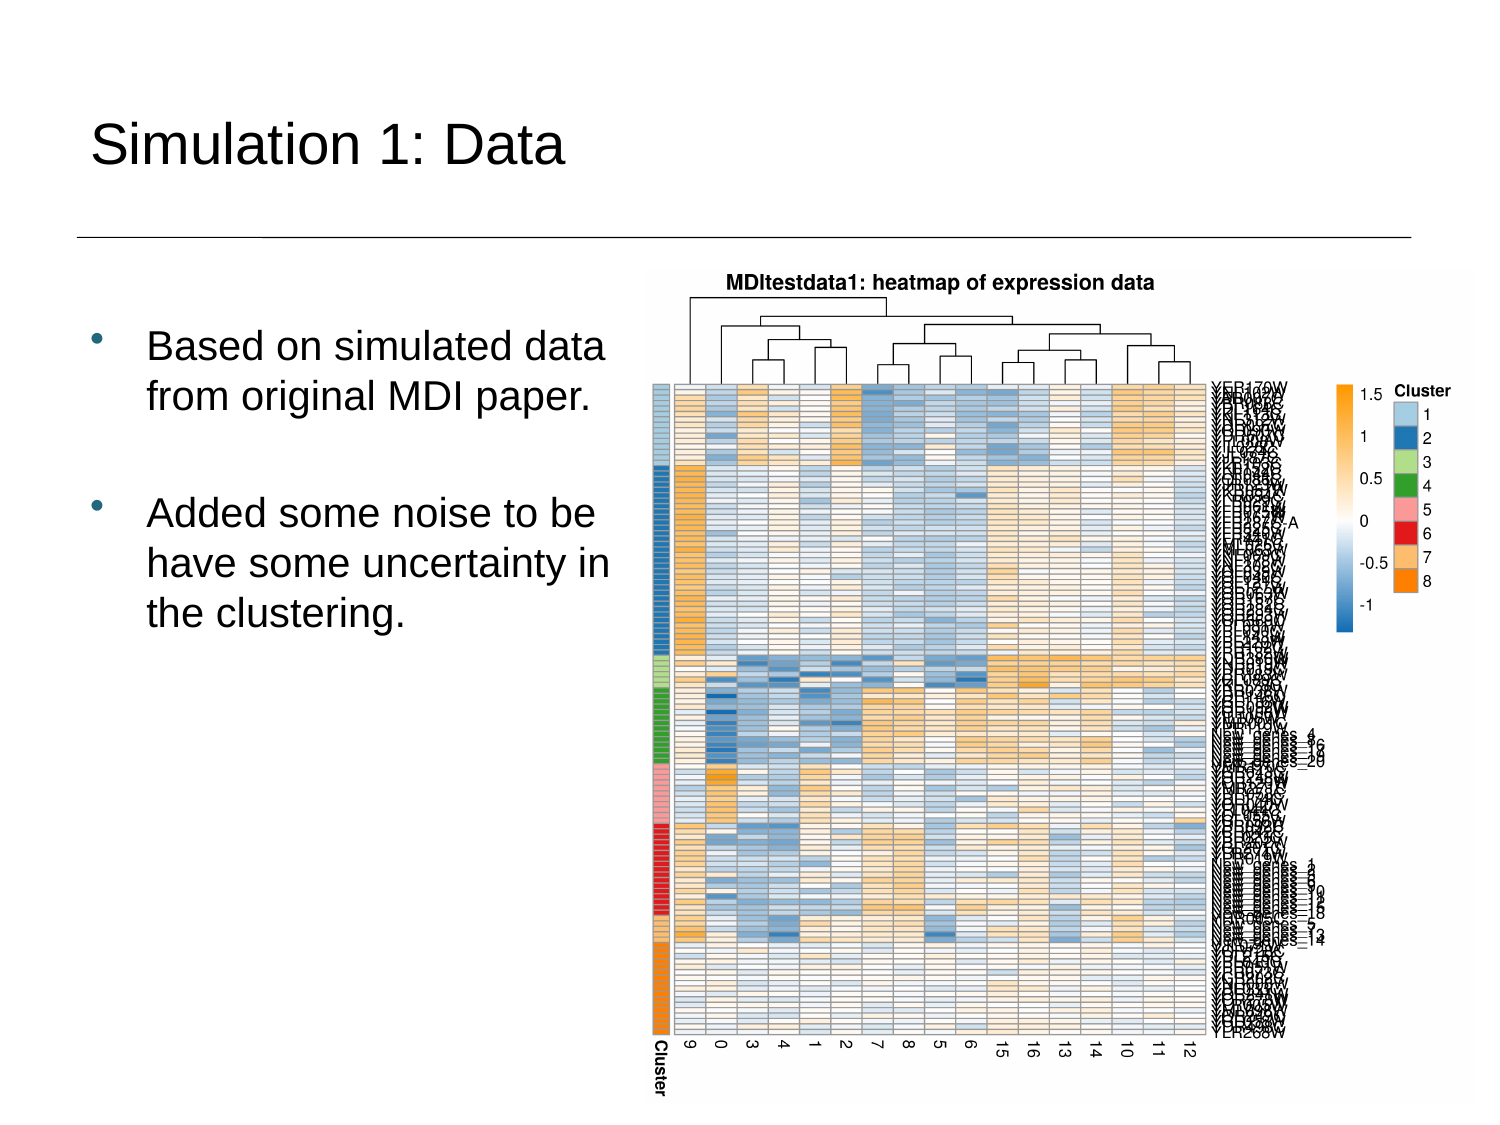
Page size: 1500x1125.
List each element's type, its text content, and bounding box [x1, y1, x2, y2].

list Based on simulated data from original MDI paper. Added some noise to be have some uncertainty in the clustering. [74, 310, 638, 1062]
picture [643, 269, 1477, 1103]
title Simulation 1: Data [74, 74, 1413, 209]
